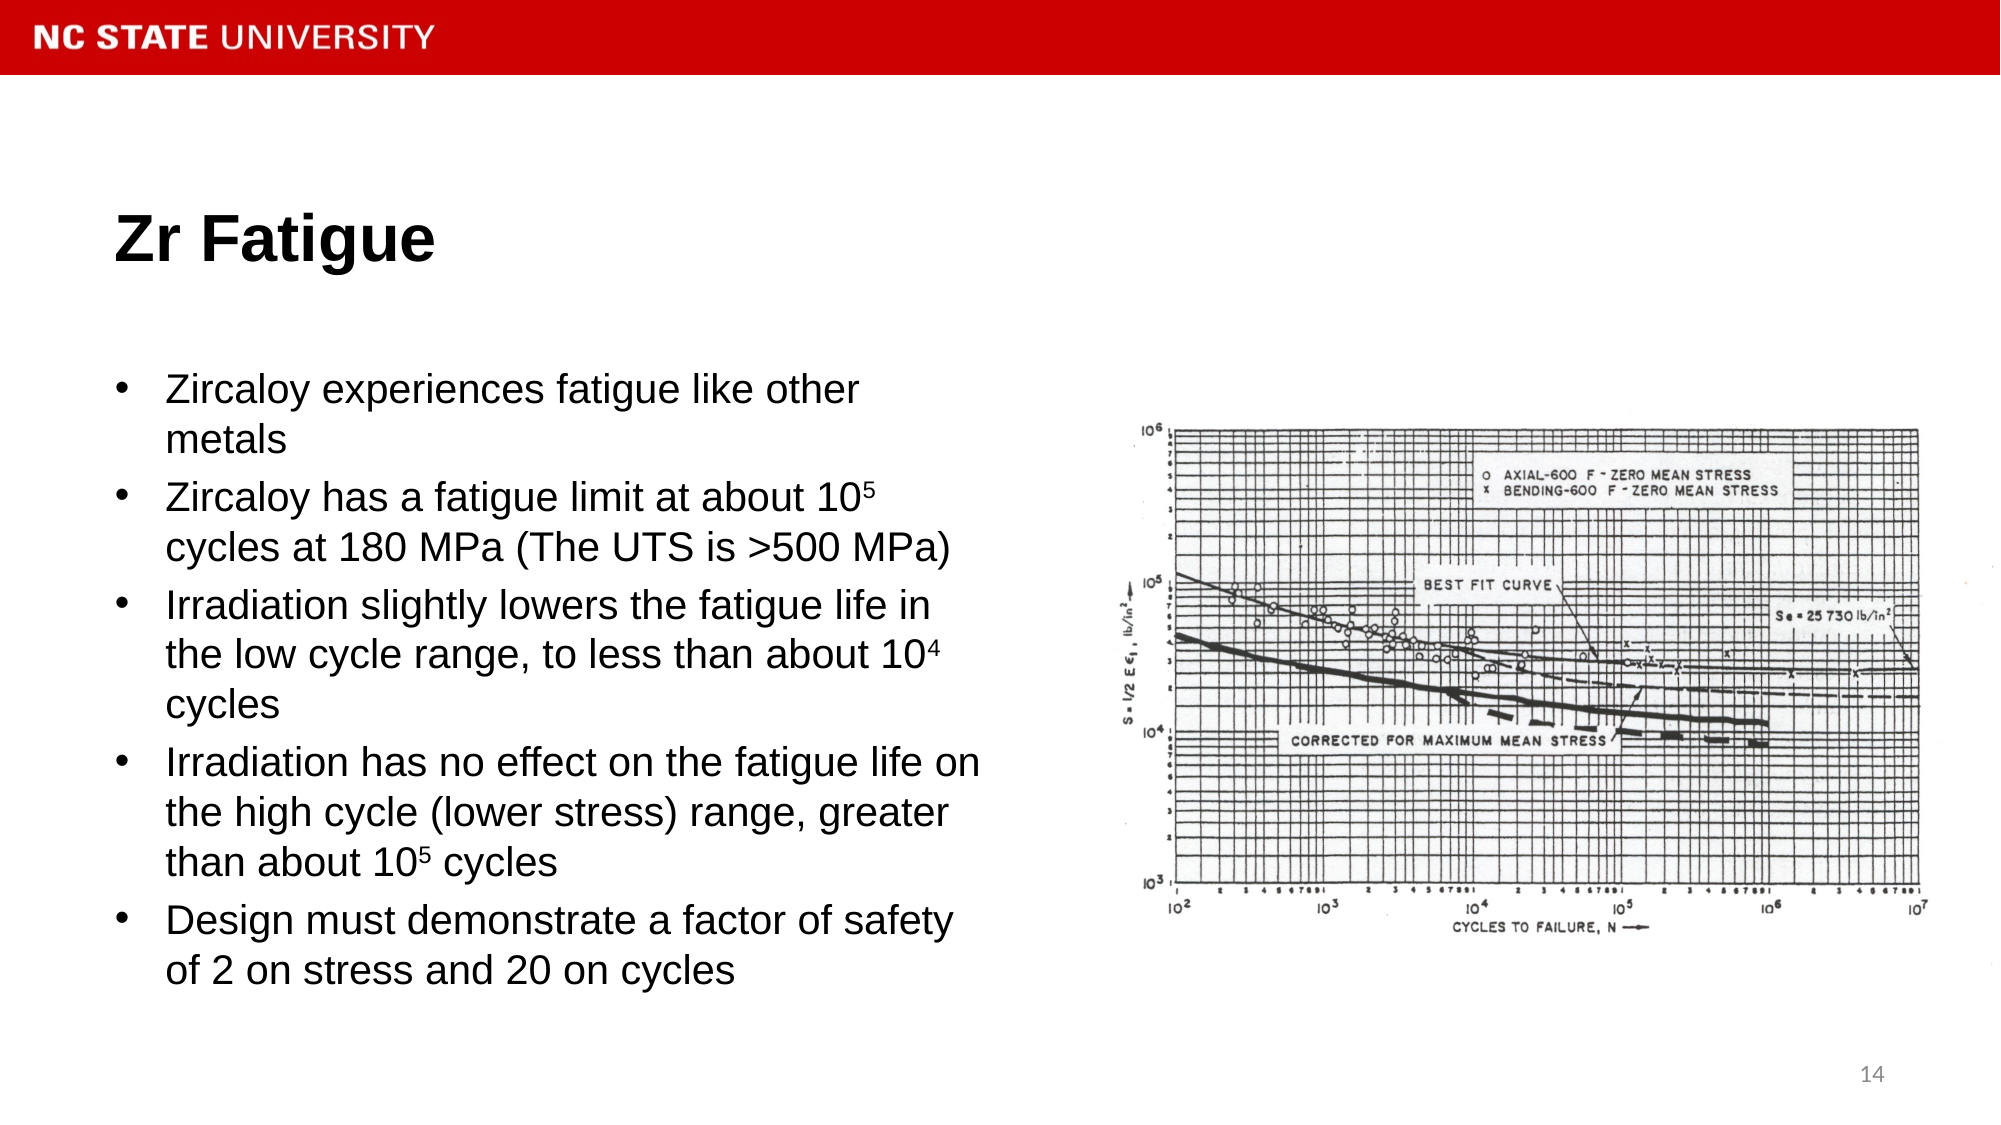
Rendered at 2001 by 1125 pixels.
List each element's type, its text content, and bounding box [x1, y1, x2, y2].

list Zircaloy experiences fatigue like other metals Zircaloy has a fatigue limit at about 105 cycles at 180 MPa (The UTS is >500 MPa) Irradiation slightly lowers the fatigue life in the low cycle range, to less than about 104 cycles Irradiation has no effect on the fatigue life on the high cycle (lower stress) range, greater than about 105 cycles Design must demonstrate a factor of safety of 2 on stress and 20 on cycles [99, 354, 1002, 1005]
picture [0, 0, 2000, 75]
title Zr Fatigue [99, 147, 1900, 323]
picture [1077, 384, 2000, 975]
slide_number 14 [1433, 1042, 1900, 1103]
